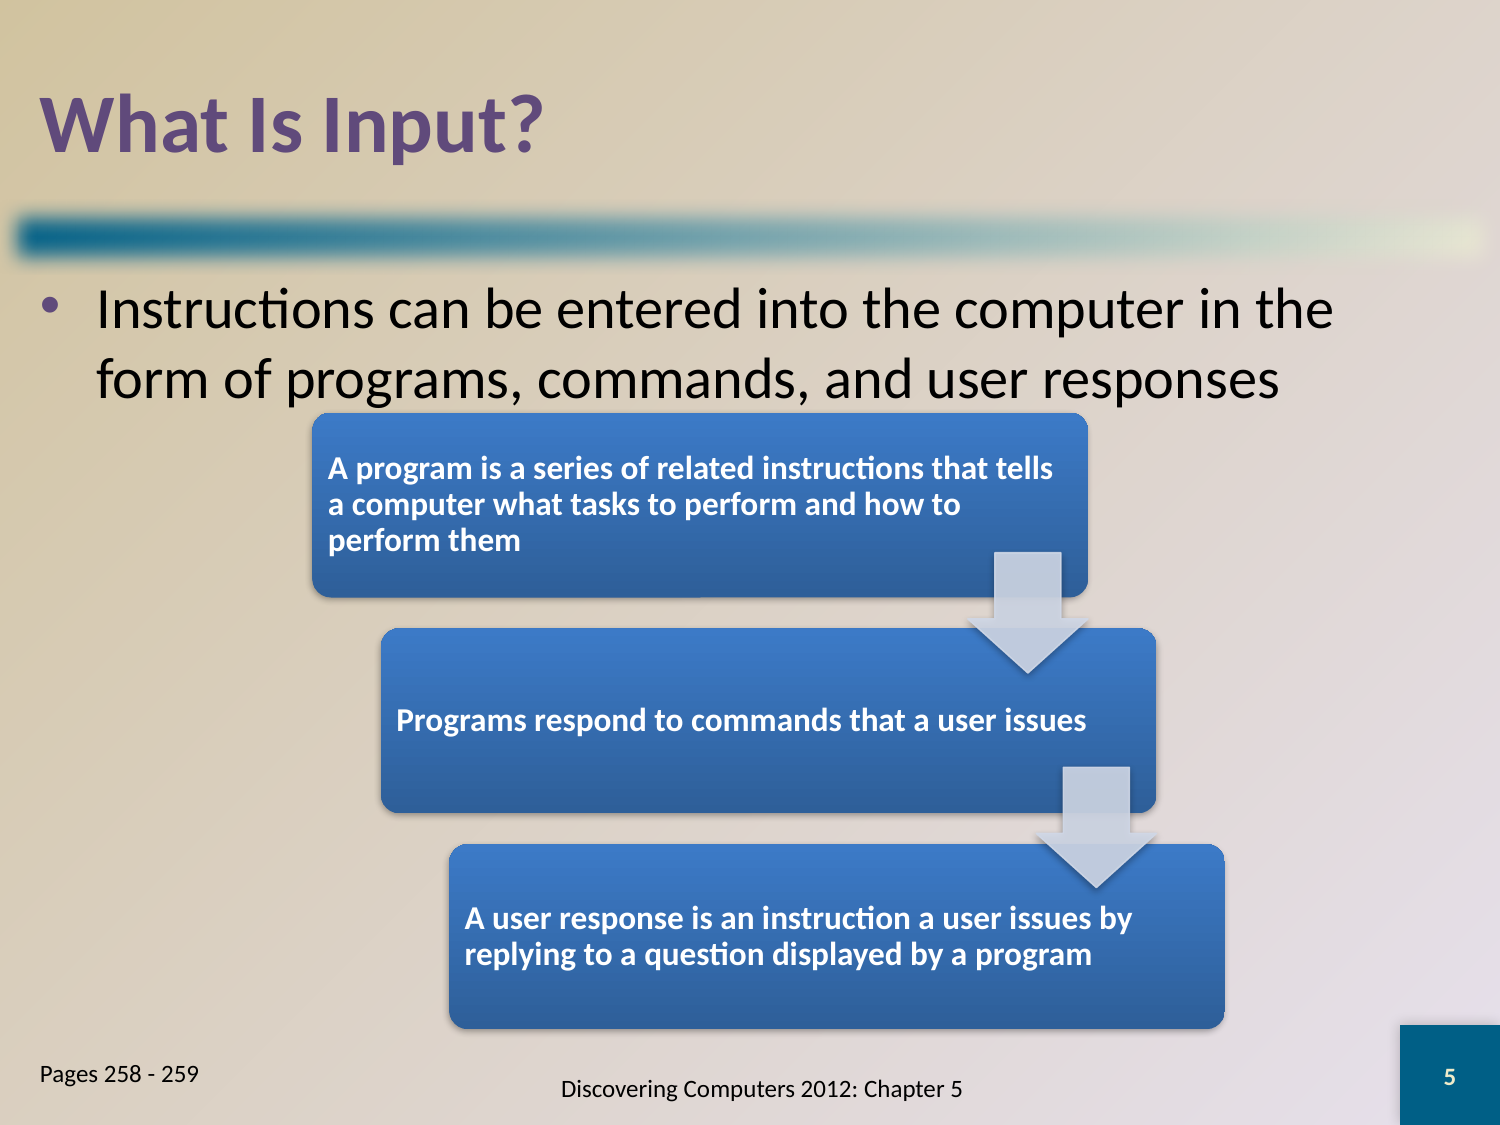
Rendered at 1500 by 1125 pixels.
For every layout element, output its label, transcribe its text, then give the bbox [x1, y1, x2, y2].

slide_number 5 [1400, 1025, 1500, 1125]
title What Is Input? [24, 24, 1475, 213]
list Instructions can be entered into the computer in the form of programs, commands, and user responses [24, 262, 1475, 1025]
footer Discovering Computers 2012: Chapter 5 [450, 1050, 1075, 1125]
list Pages 258 - 259 [24, 1050, 300, 1125]
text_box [312, 412, 1226, 1030]
